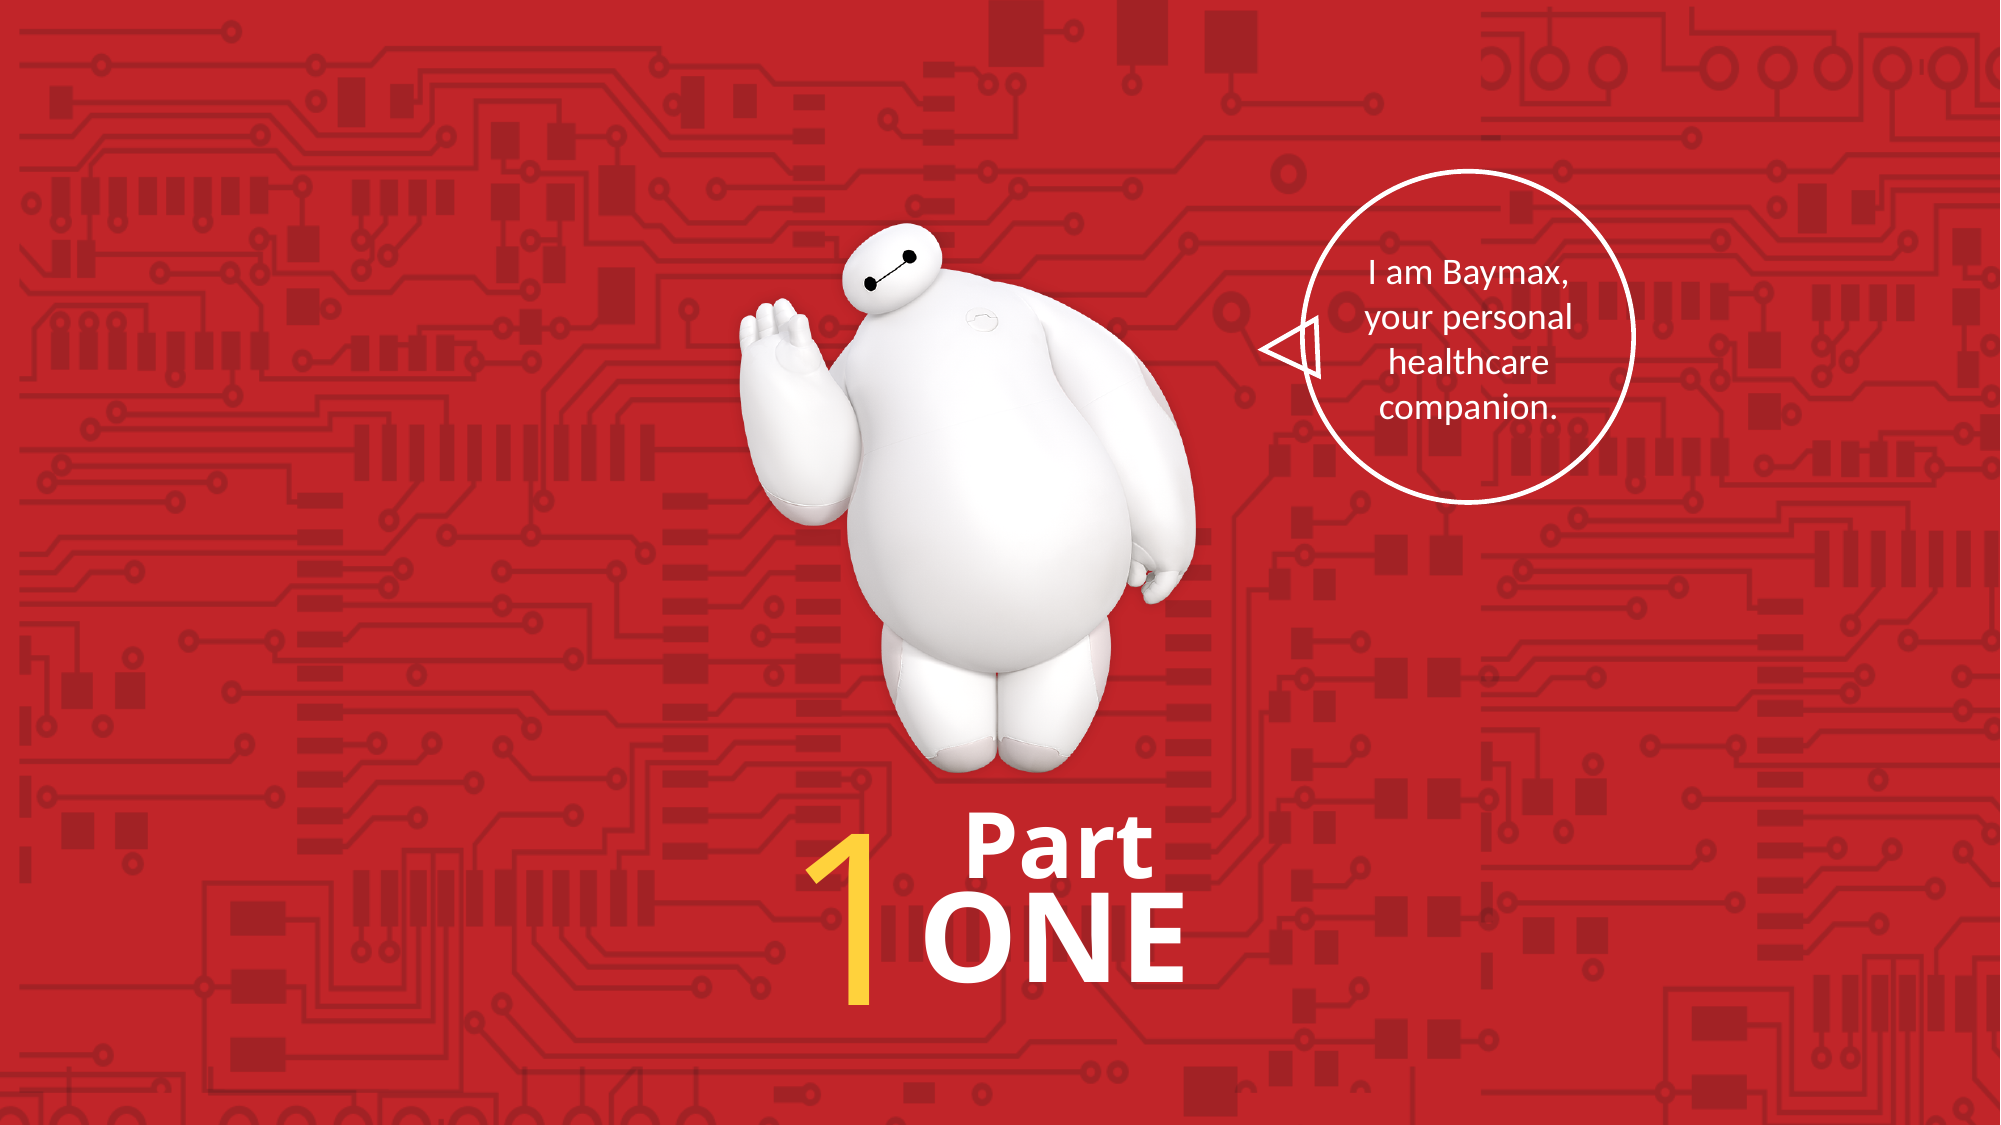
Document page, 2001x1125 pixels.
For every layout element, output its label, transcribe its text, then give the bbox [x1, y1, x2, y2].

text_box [1279, 166, 1635, 499]
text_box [906, 779, 1203, 1023]
picture [0, 0, 2000, 1125]
text_box 1 [769, 773, 937, 1061]
